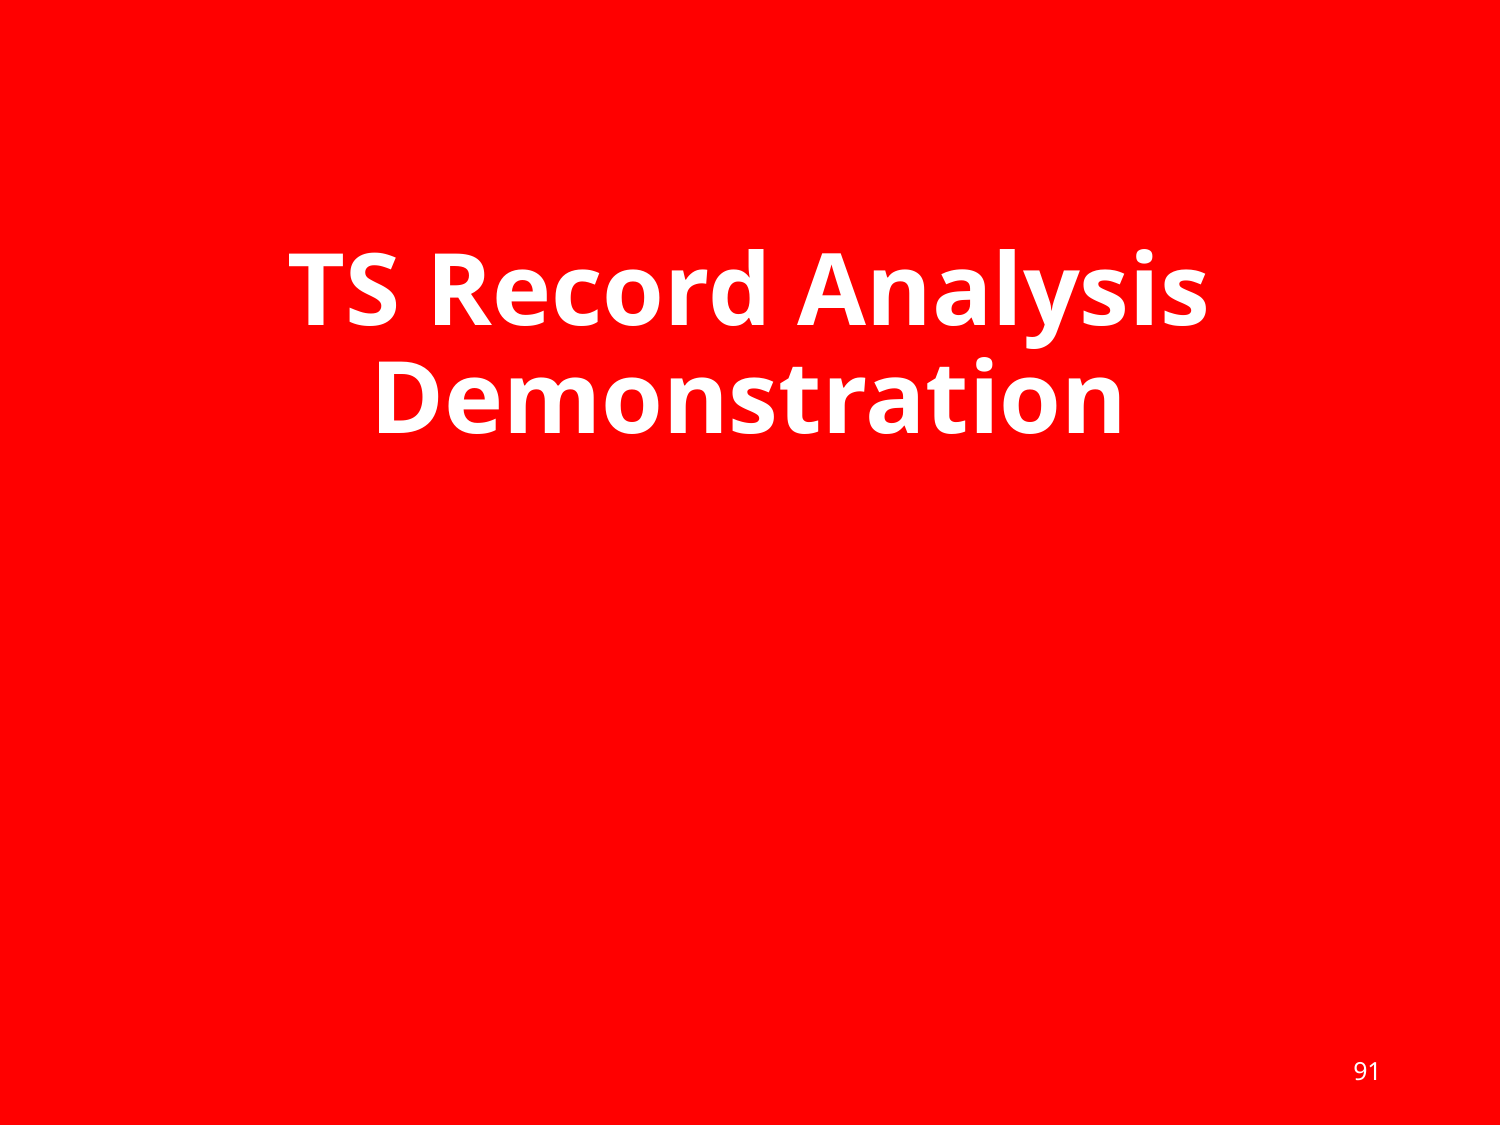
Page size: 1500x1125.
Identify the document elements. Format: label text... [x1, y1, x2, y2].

title TS Record Analysis Demonstration [102, 231, 1397, 520]
slide_number 91 [1059, 1042, 1397, 1103]
